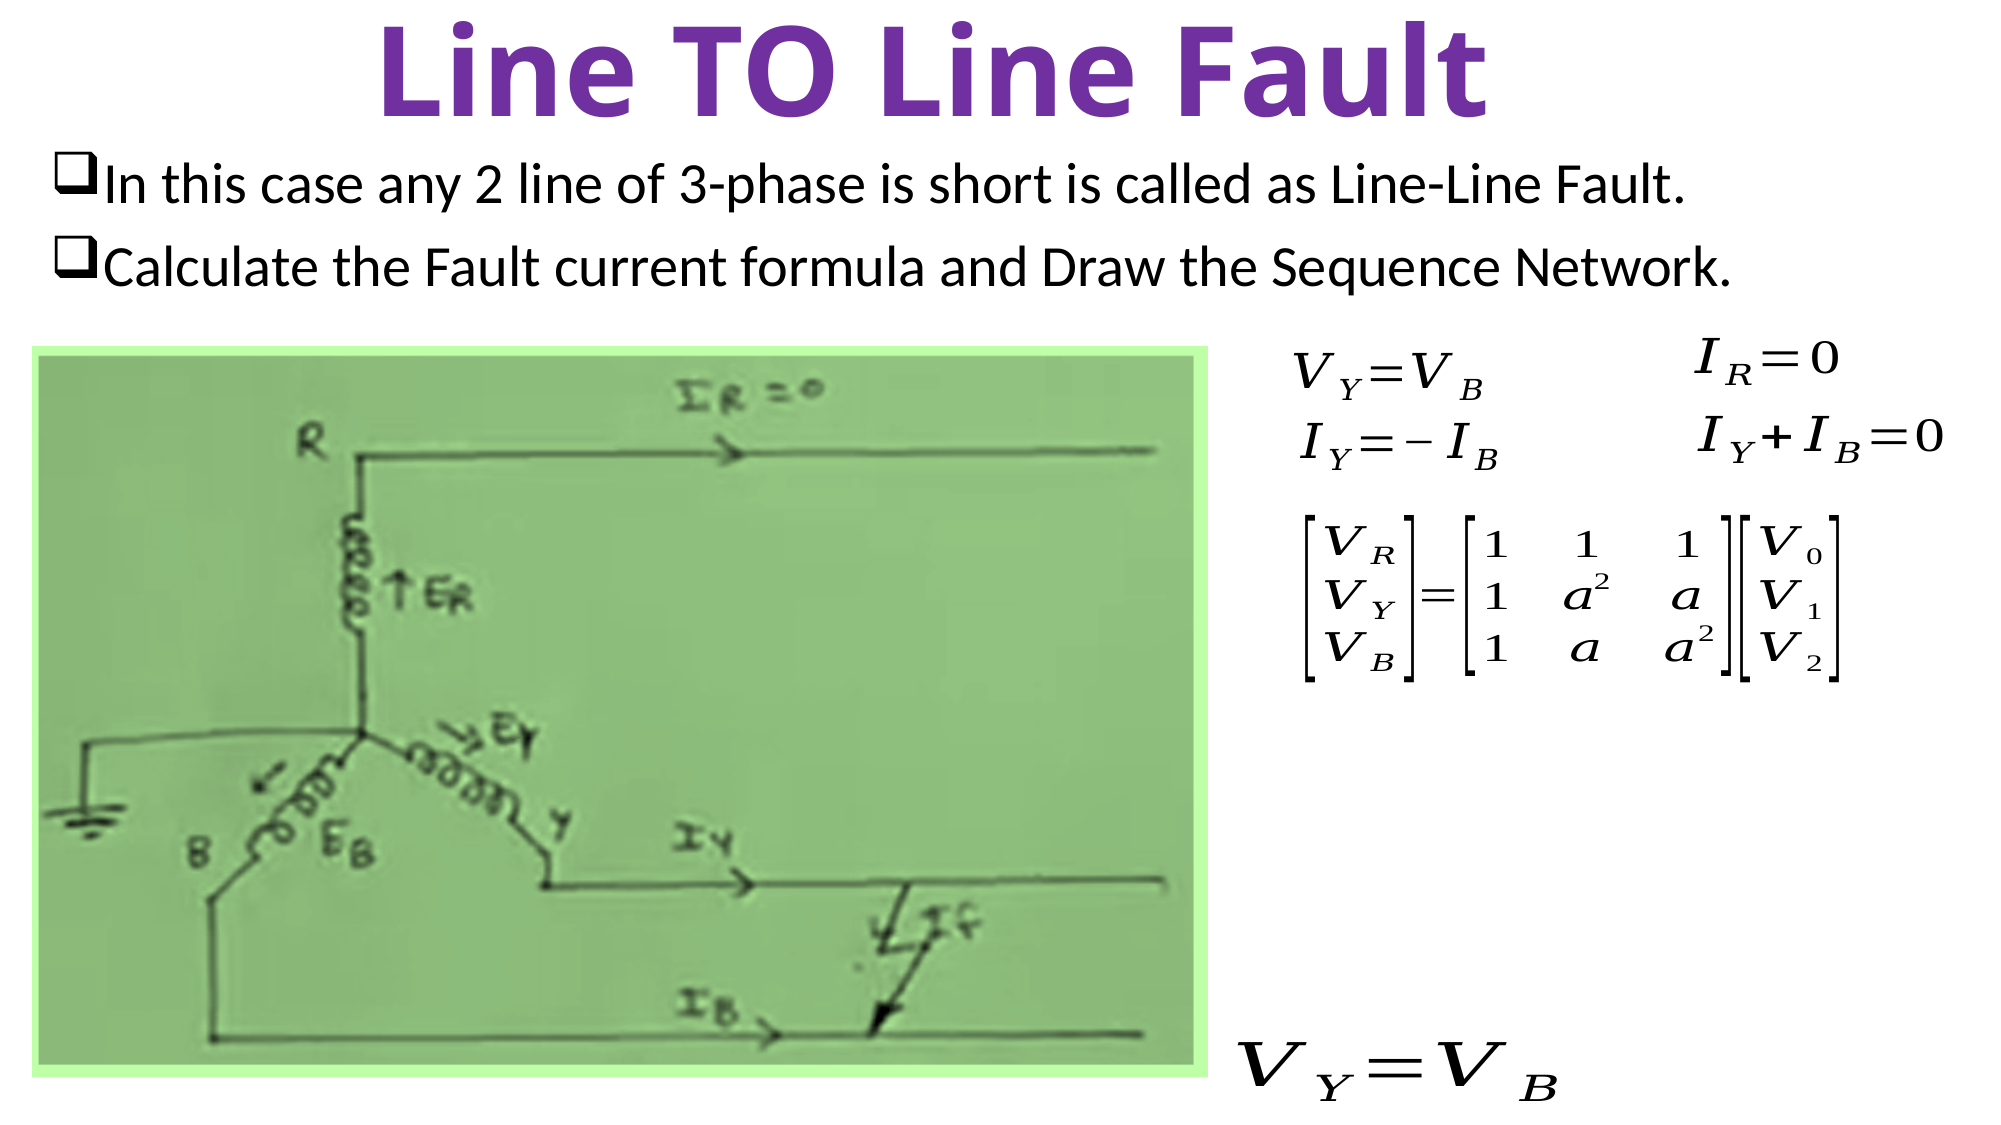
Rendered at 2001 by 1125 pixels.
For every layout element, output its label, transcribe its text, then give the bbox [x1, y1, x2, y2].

picture [32, 346, 1208, 1077]
list In this case any 2 line of 3-phase is short is called as Line-Line Fault. Calculate the Fault current formula and Draw the Sequence Network. [35, 145, 1990, 859]
title Line TO Line Fault [69, 29, 1795, 122]
